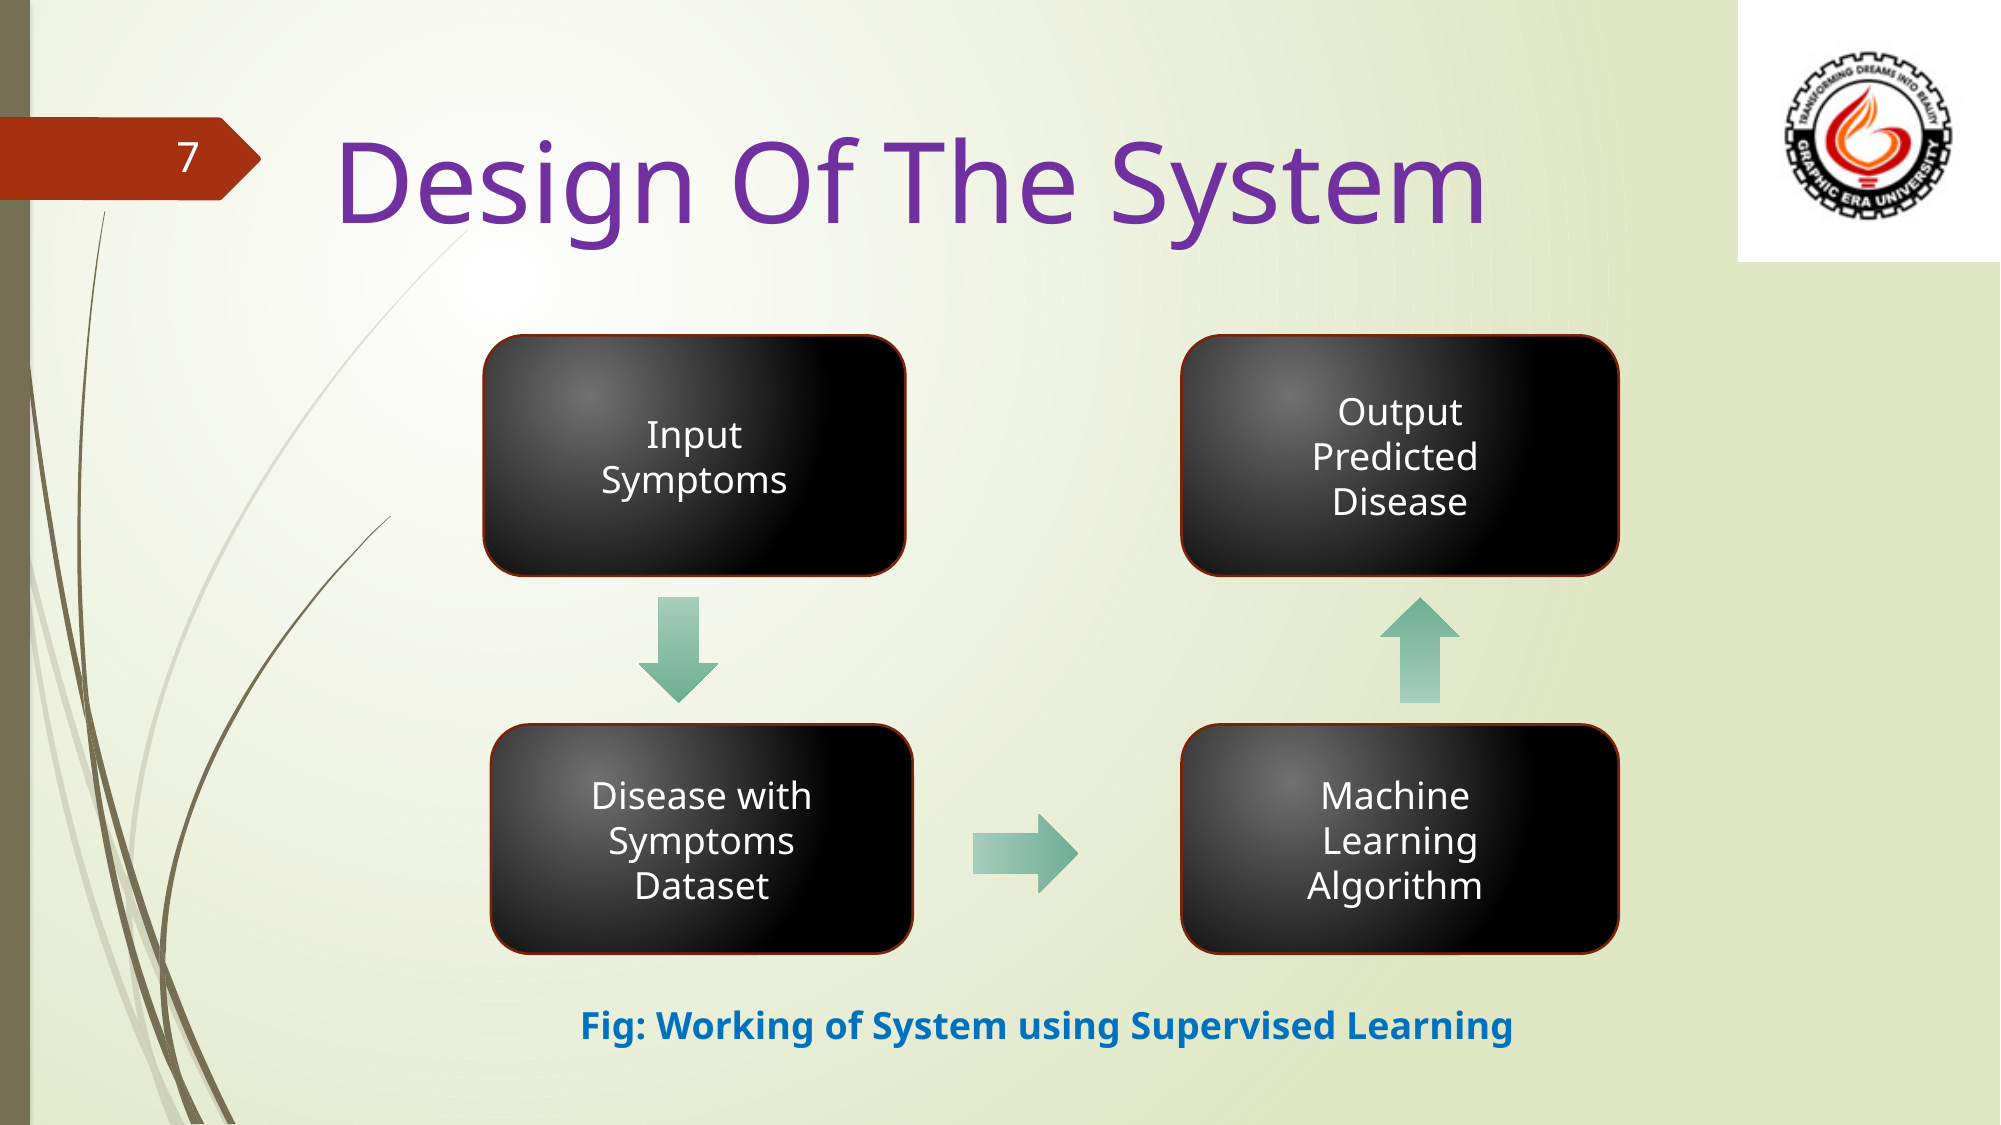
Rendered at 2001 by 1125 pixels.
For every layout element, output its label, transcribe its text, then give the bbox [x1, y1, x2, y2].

text_box Disease with Symptoms Dataset [489, 723, 915, 956]
text_box [1380, 597, 1460, 704]
picture [1737, 0, 2000, 262]
text_box [638, 597, 719, 704]
title Design Of The System [317, 103, 1630, 247]
text_box Input Symptoms [482, 334, 907, 578]
slide_number 7 [87, 129, 216, 190]
text_box Fig: Working of System using Supervised Learning [482, 993, 1613, 1055]
text_box [972, 813, 1079, 894]
text_box Output Predicted Disease [1180, 334, 1621, 578]
text_box Machine Learning Algorithm [1180, 723, 1621, 956]
